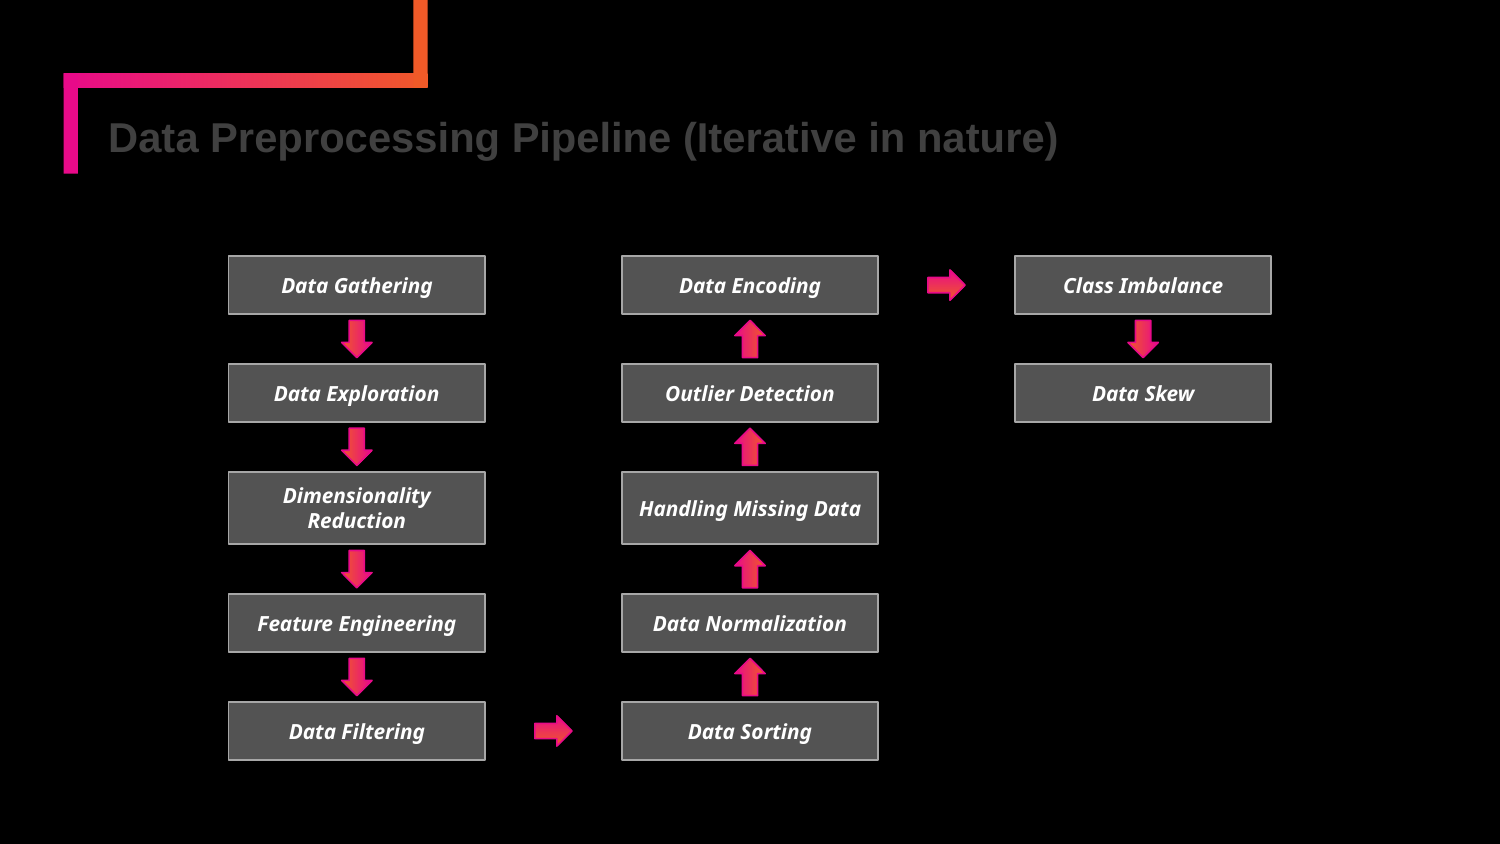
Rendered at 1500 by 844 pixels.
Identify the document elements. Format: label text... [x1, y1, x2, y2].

text_box Data Encoding [621, 256, 878, 314]
text_box [734, 550, 766, 588]
text_box Outlier Detection [621, 363, 878, 422]
text_box Class Imbalance [1015, 256, 1272, 314]
text_box [734, 320, 766, 358]
text_box [341, 658, 373, 696]
text_box [341, 550, 373, 588]
text_box [927, 269, 966, 301]
text_box Dimensionality Reduction [228, 471, 485, 545]
text_box Data Exploration [228, 363, 485, 422]
text_box Handling Missing Data [621, 471, 878, 545]
text_box [341, 320, 373, 358]
text_box [734, 658, 766, 696]
text_box [341, 428, 373, 466]
text_box Data Filtering [228, 701, 485, 760]
text_box [1127, 320, 1159, 358]
text_box [534, 715, 573, 747]
text_box Data Skew [1015, 363, 1272, 422]
text_box Data Normalization [621, 594, 878, 652]
text_box Data Sorting [621, 701, 878, 760]
text_box Data Gathering [228, 256, 485, 314]
text_box Feature Engineering [228, 594, 485, 652]
title Data Preprocessing Pipeline (Iterative in nature) [100, 117, 1455, 169]
text_box [734, 428, 766, 466]
